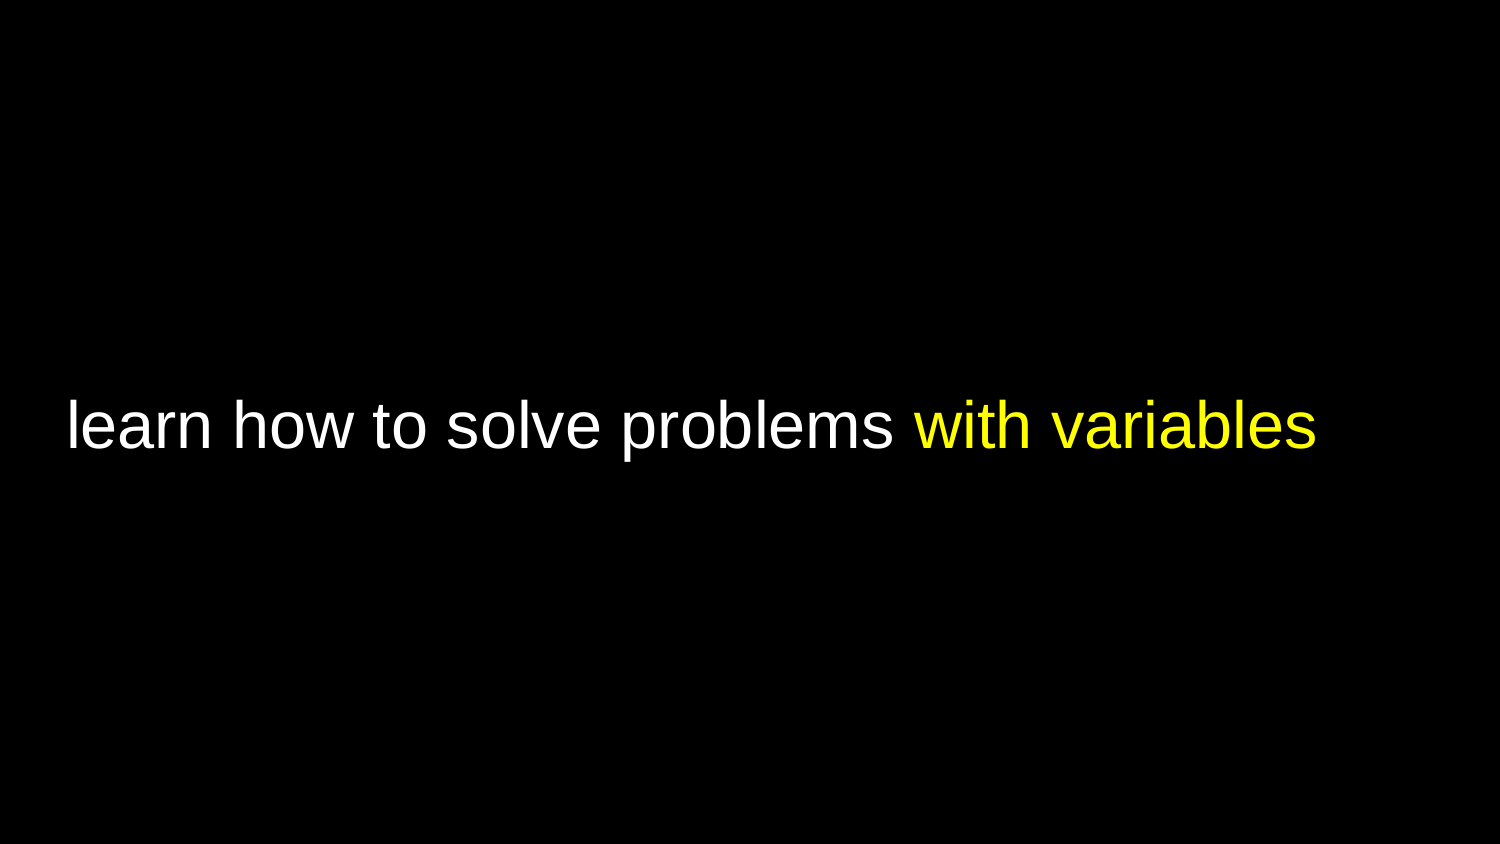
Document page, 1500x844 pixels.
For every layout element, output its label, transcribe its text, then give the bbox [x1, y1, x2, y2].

title learn how to solve problems with variables [51, 352, 1449, 491]
